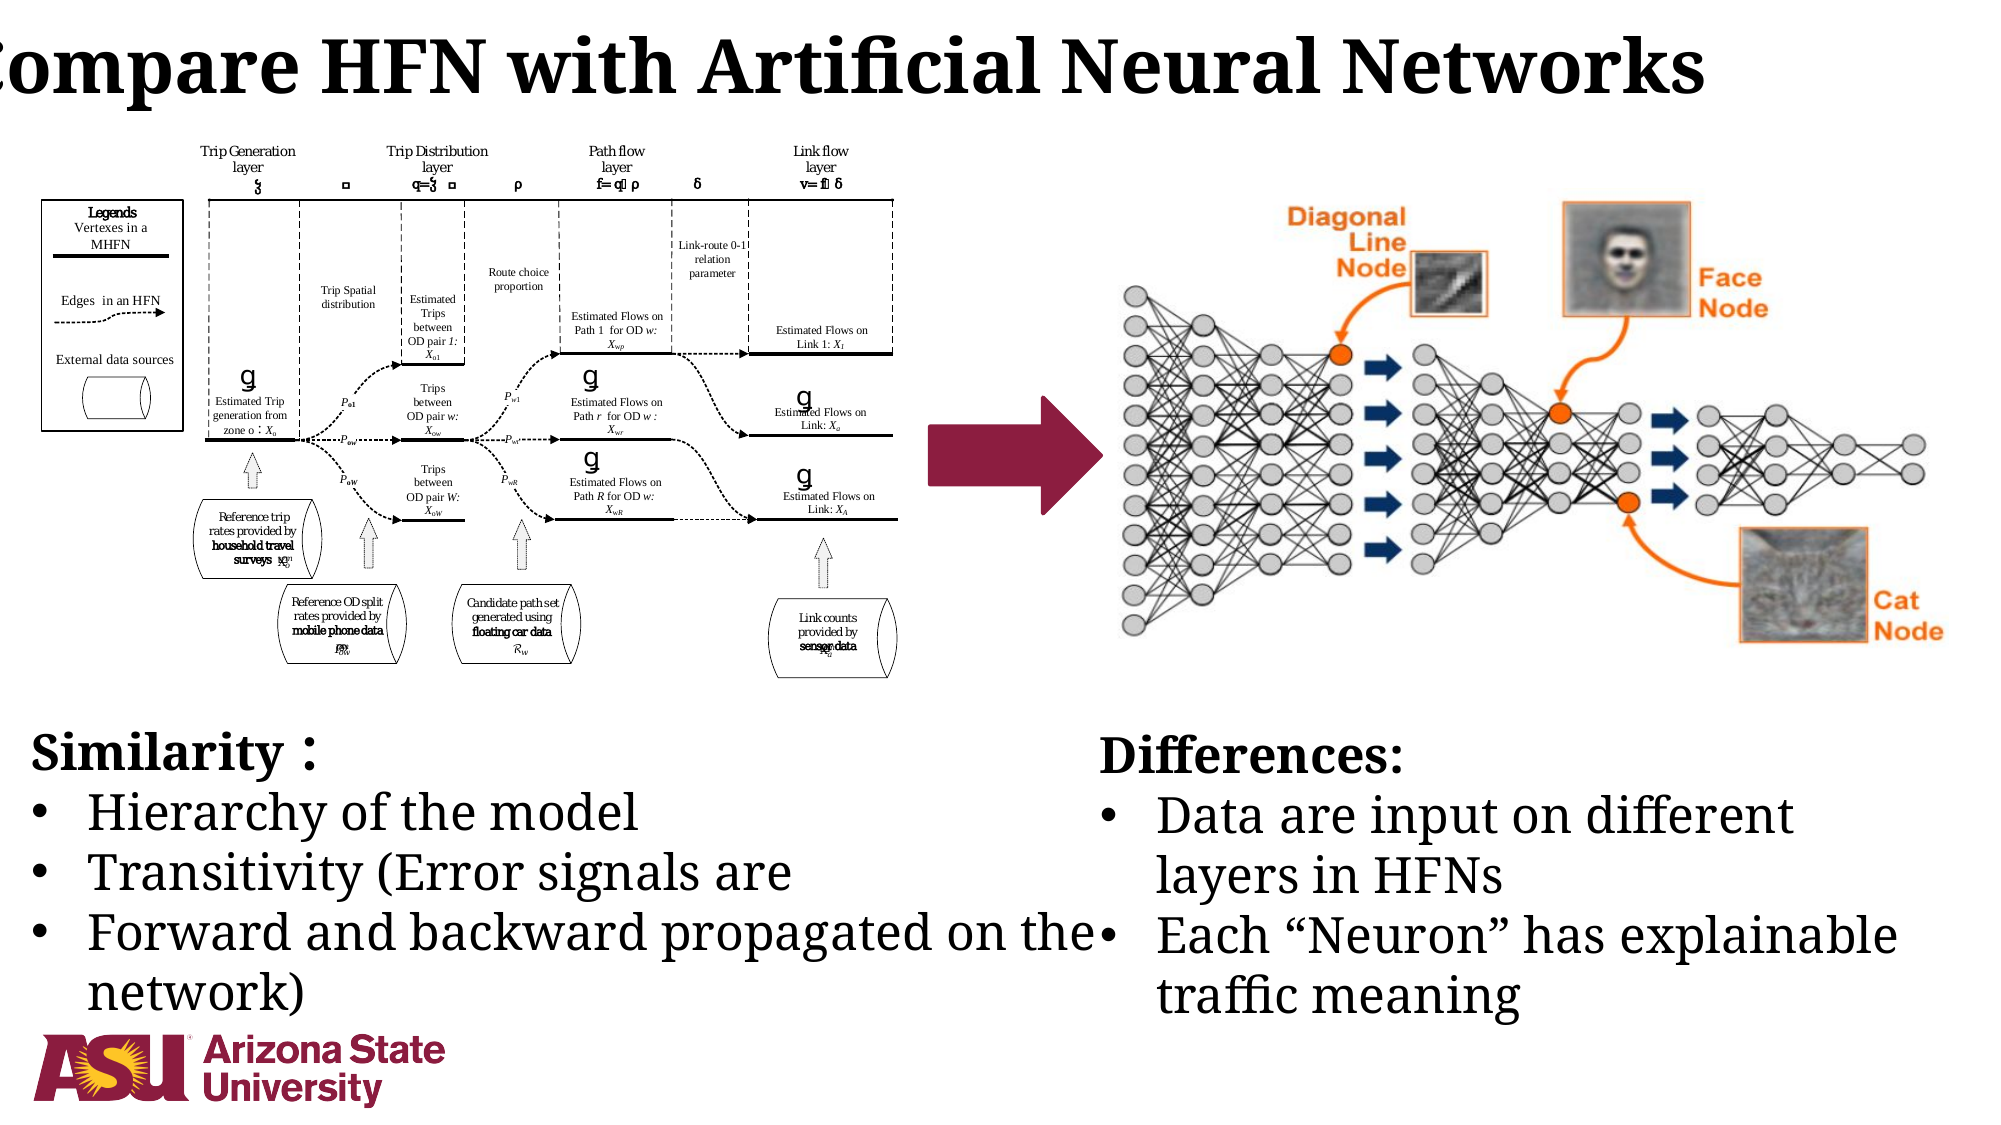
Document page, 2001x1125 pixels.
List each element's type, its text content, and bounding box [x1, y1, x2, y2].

picture [1098, 188, 1950, 651]
text_box Compare HFN with Artificial Neural Networks [0, 11, 1724, 116]
picture [39, 137, 901, 679]
text_box Differences: Data are input on different layers in HFNs Each “Neuron” has explainable traffic meaning [1084, 716, 1949, 1032]
text_box [930, 397, 1093, 514]
text_box Similarity： Hierarchy of the model Transitivity (Error signals are Forward and backward propagated on the network) [16, 712, 1254, 1028]
picture [0, 1001, 478, 1125]
